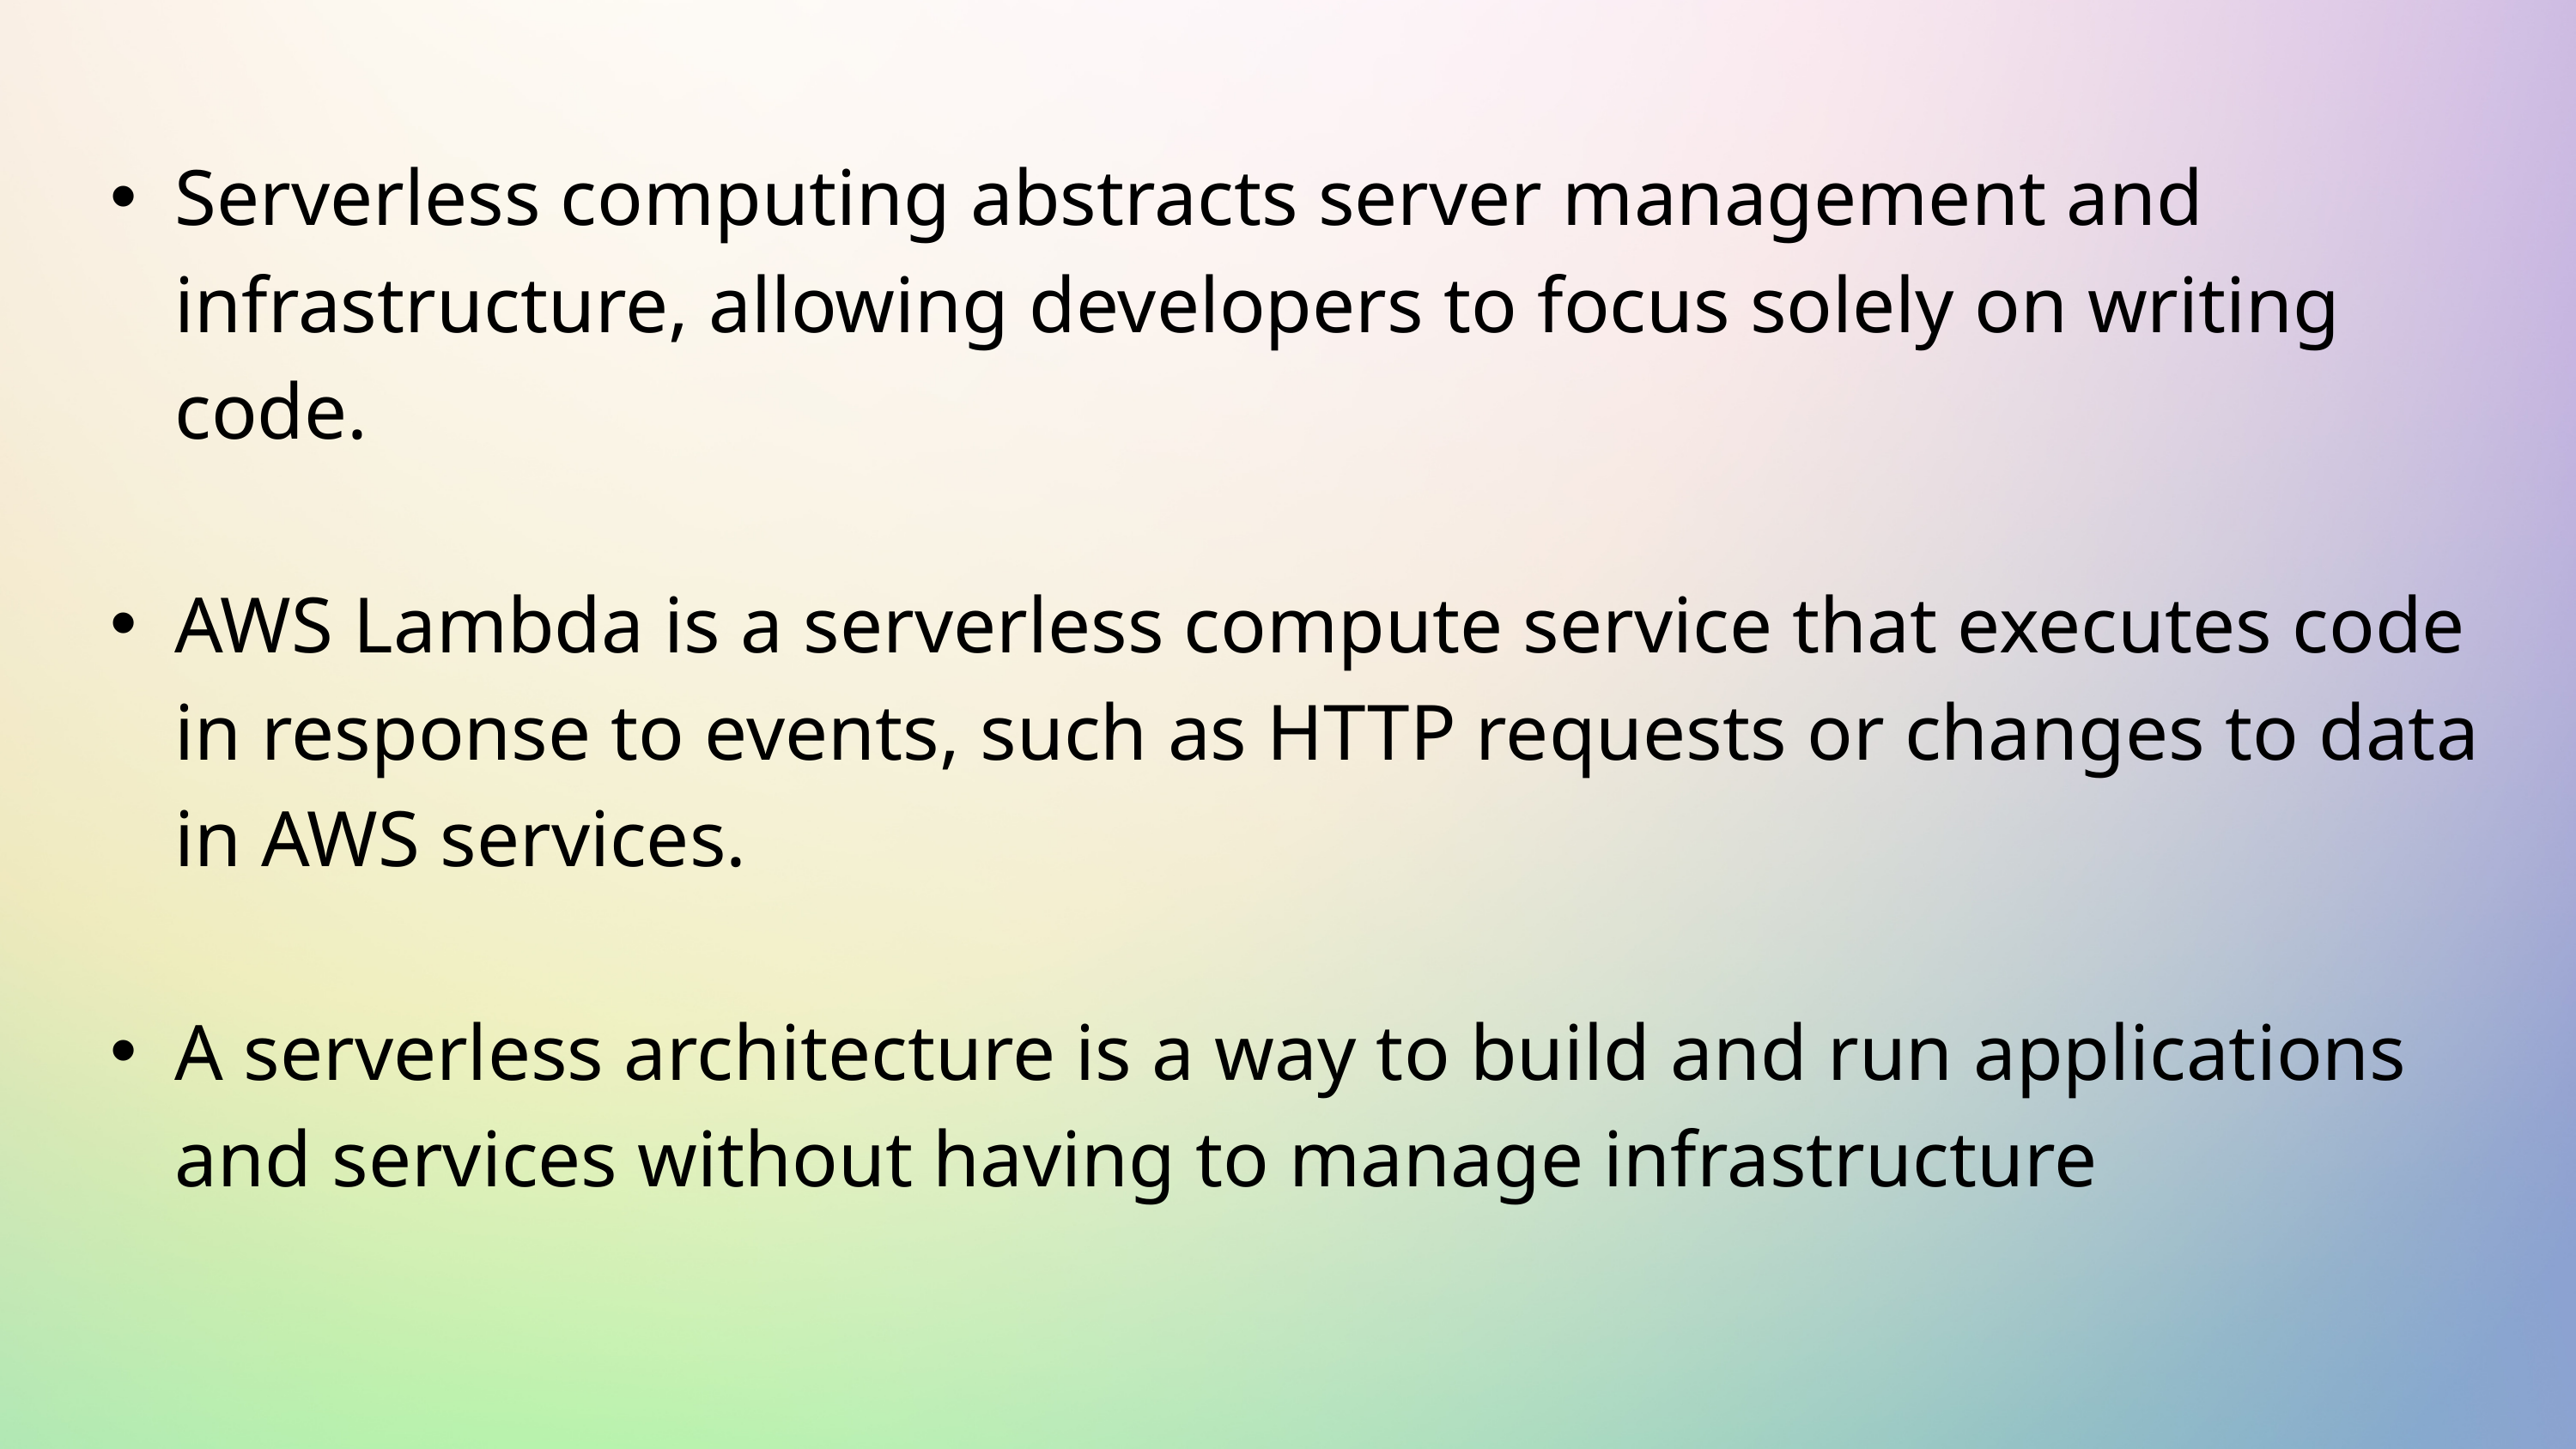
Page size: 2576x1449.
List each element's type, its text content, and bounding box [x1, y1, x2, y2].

text_box Serverless computing abstracts server management and infrastructure, allowing developers to focus solely on writing code. AWS Lambda is a serverless compute service that executes code in response to events, such as HTTP requests or changes to data in AWS services. A serverless architecture is a way to build and run applications and services without having to manage infrastructure [45, 134, 2508, 1203]
text_box [0, 0, 2576, 1449]
